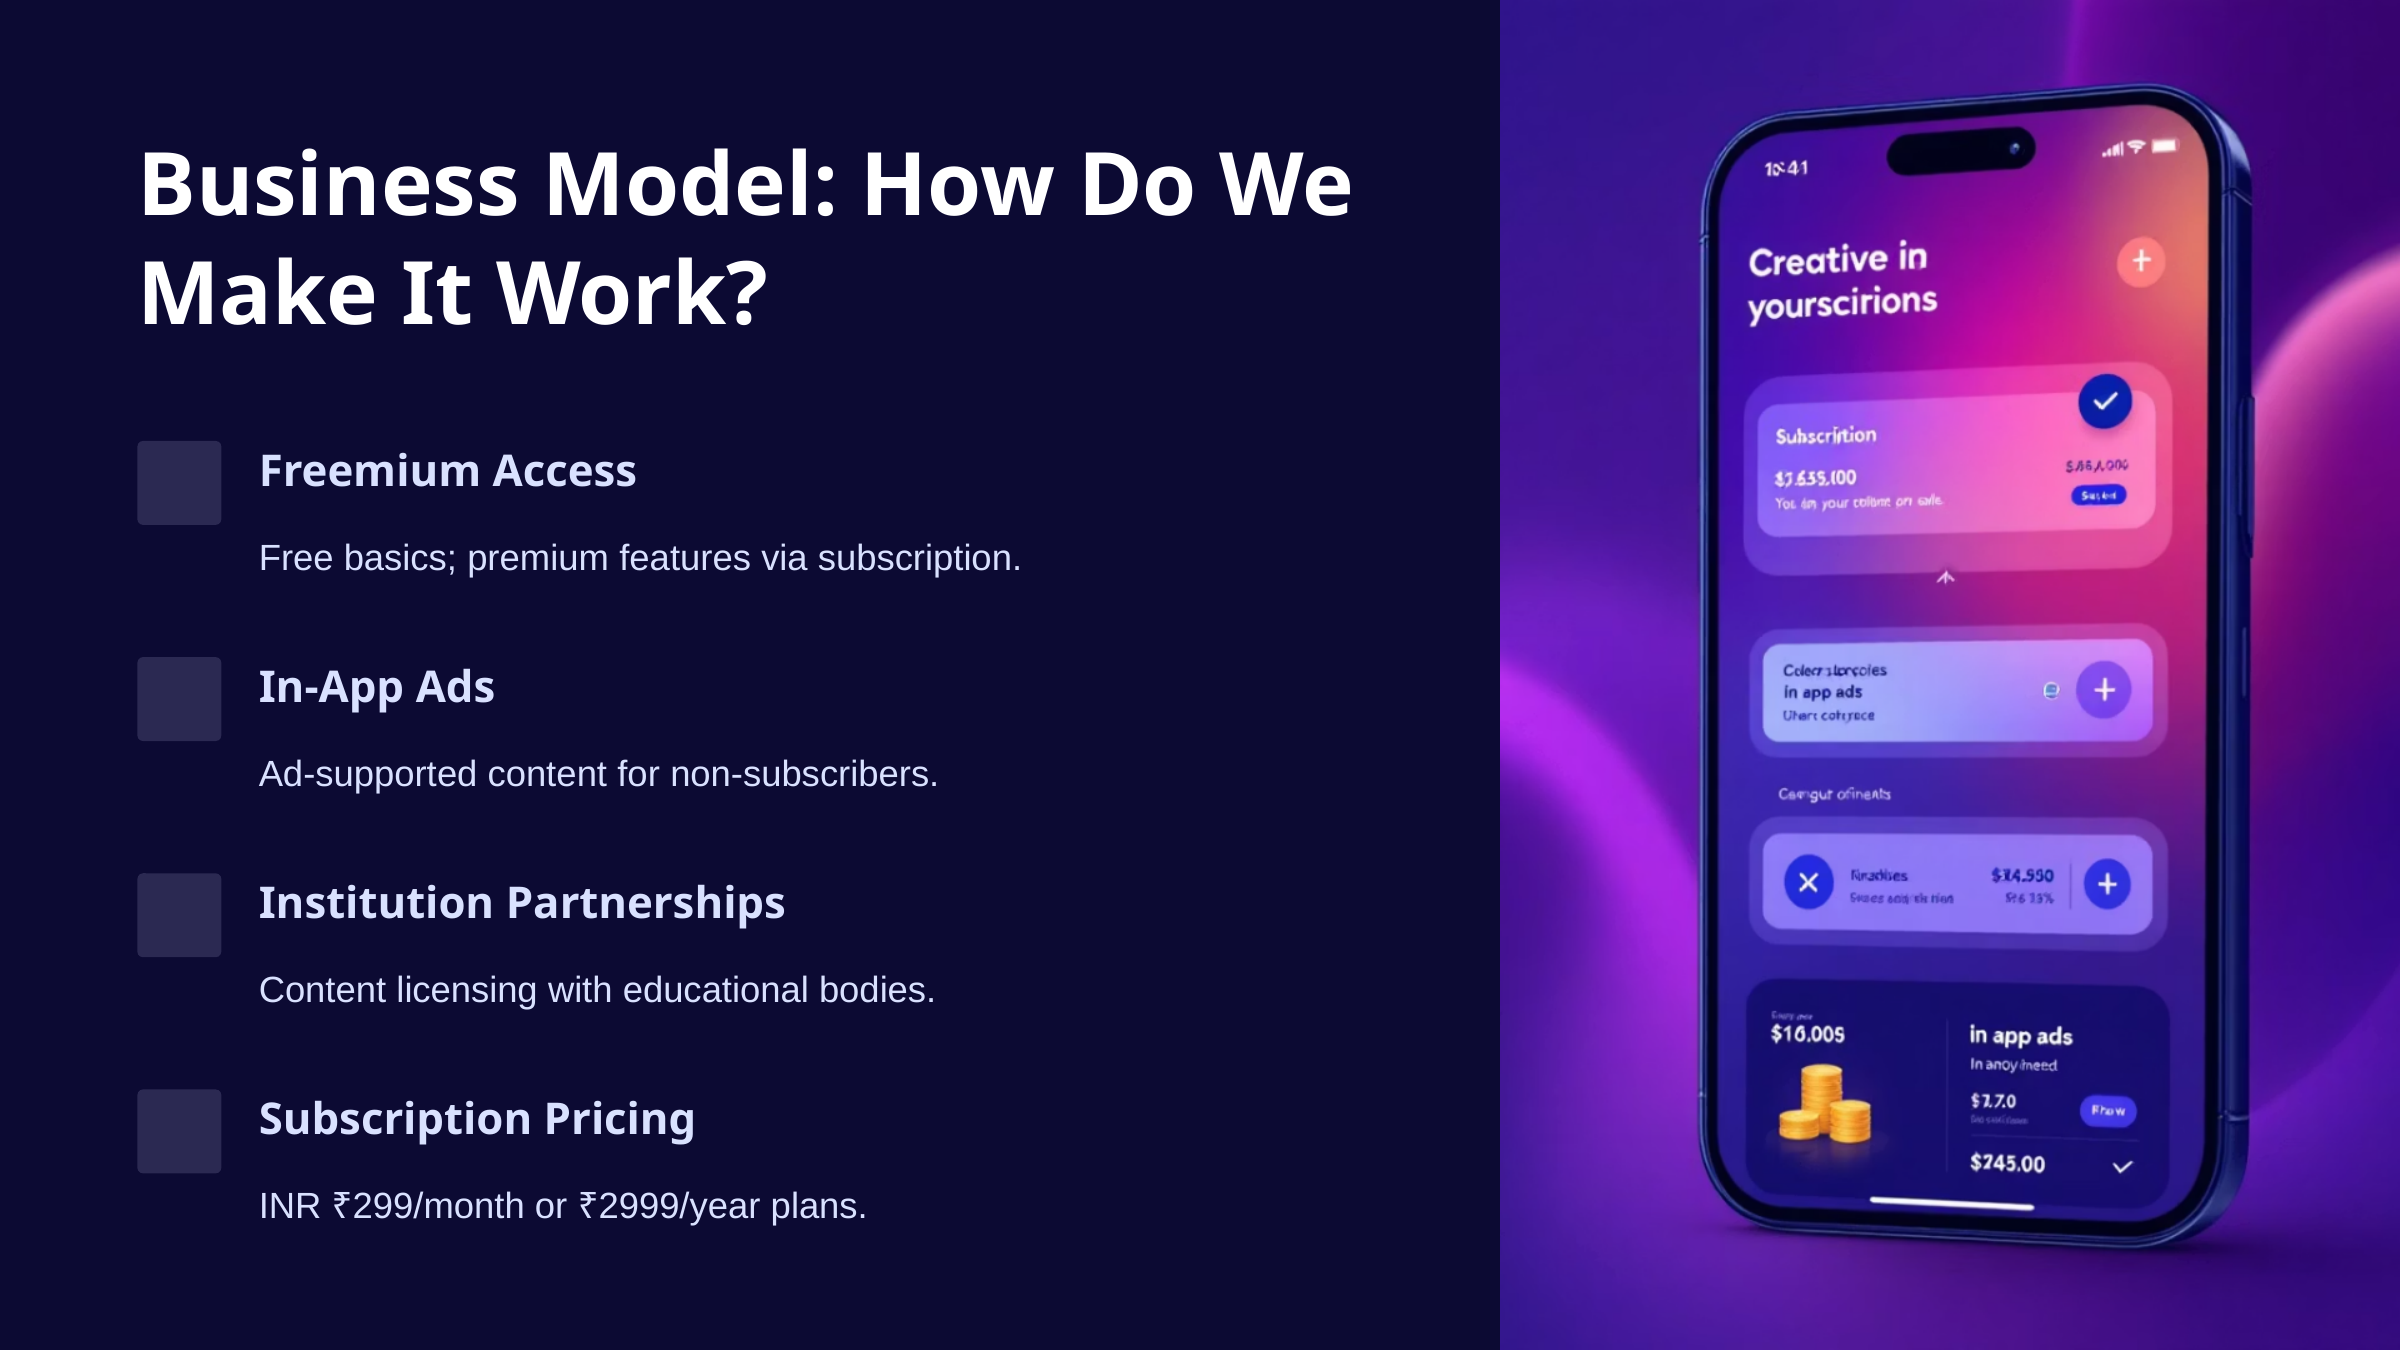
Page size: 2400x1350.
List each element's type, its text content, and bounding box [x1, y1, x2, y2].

text_box Institution Partnerships [258, 873, 815, 929]
text_box Business Model: How Do We Make It Work? [137, 123, 1363, 343]
picture [1499, 0, 2400, 1350]
text_box [137, 440, 222, 525]
text_box INR ₹299/month or ₹2999/year plans. [258, 1166, 1363, 1227]
text_box Freemium Access [258, 440, 698, 496]
text_box Content licensing with educational bodies. [258, 950, 1363, 1011]
text_box [137, 873, 222, 958]
text_box Subscription Pricing [258, 1089, 737, 1145]
text_box Free basics; premium features via subscription. [258, 518, 1363, 578]
text_box [137, 1089, 222, 1174]
text_box Ad-supported content for non-subscribers. [258, 734, 1363, 794]
text_box [137, 657, 222, 742]
text_box In-App Ads [258, 657, 698, 712]
